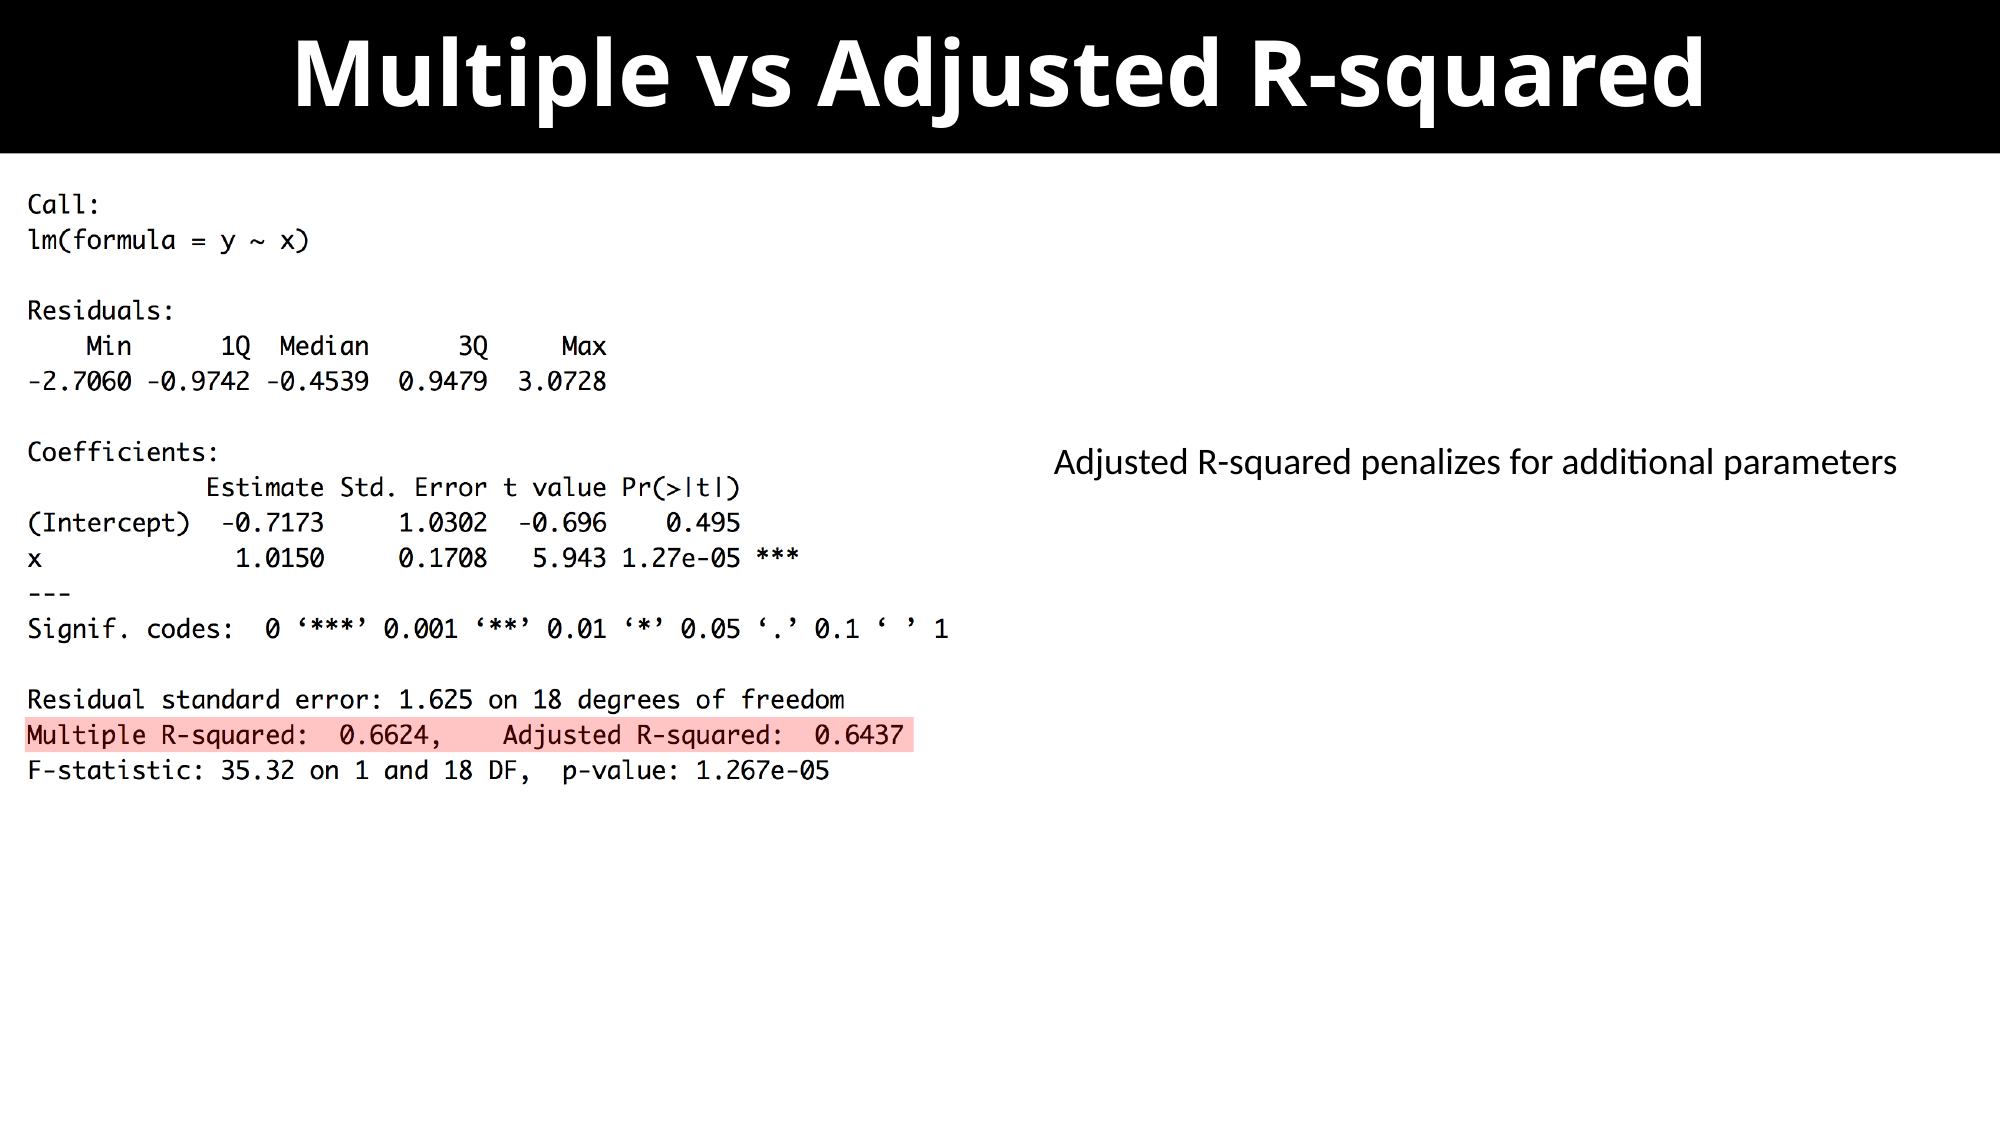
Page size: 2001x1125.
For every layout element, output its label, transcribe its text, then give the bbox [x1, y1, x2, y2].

text_box Adjusted R-squared penalizes for additional parameters [1039, 429, 1914, 489]
picture [24, 183, 966, 796]
title Multiple vs Adjusted R-squared [0, 0, 2000, 154]
